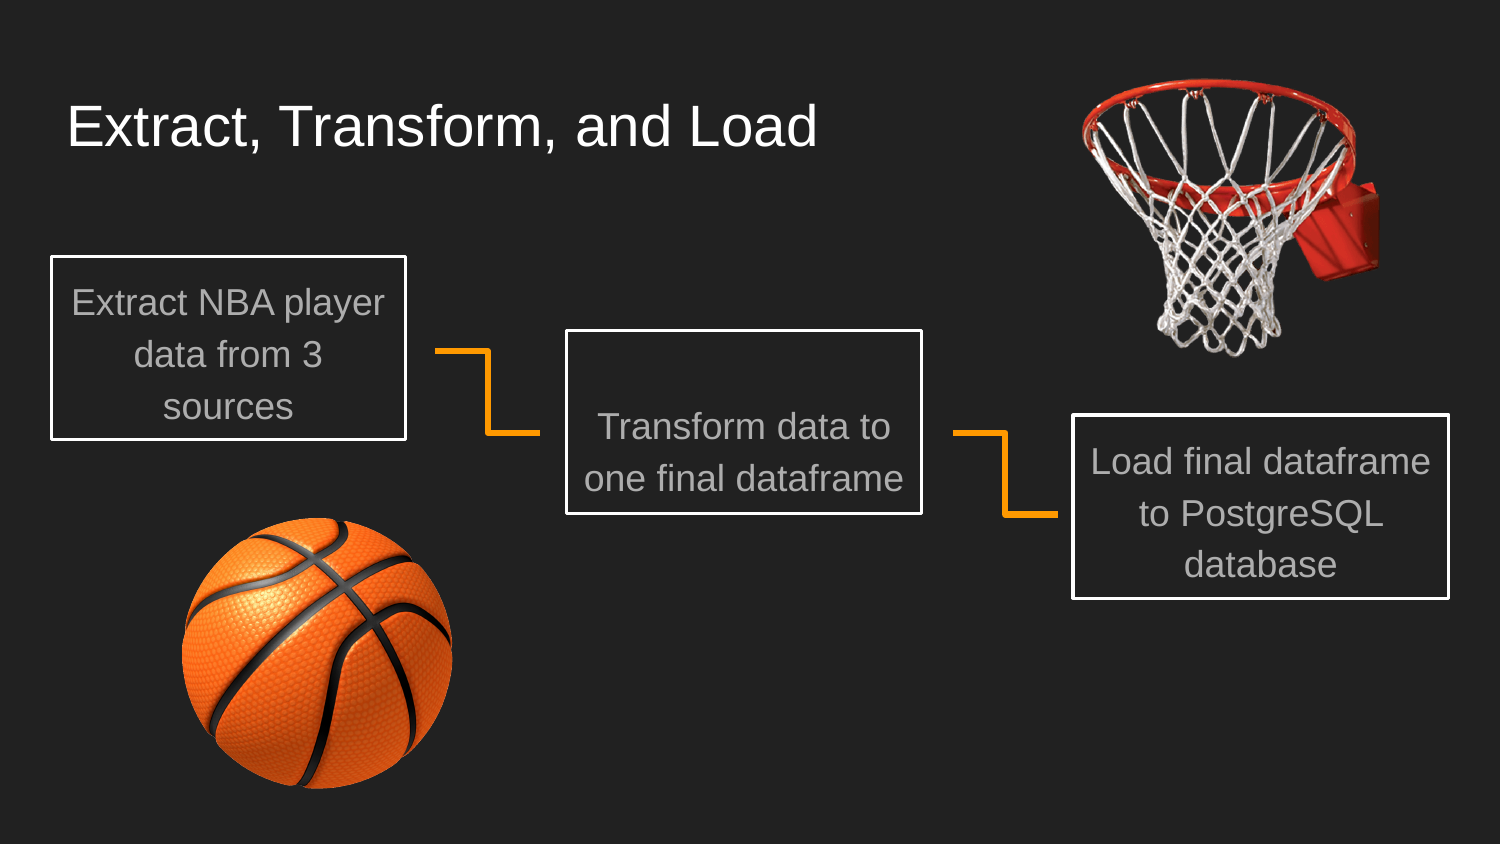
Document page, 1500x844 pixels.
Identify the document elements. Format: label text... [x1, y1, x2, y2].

list Load final dataframe to PostgreSQL database [1073, 415, 1449, 599]
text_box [952, 432, 1059, 515]
list Transform data to one final dataframe [566, 330, 922, 514]
picture [1000, 44, 1461, 390]
title Extract, Transform, and Load [51, 72, 995, 167]
list Extract NBA player data from 3 sources [51, 256, 406, 440]
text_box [435, 350, 541, 434]
picture [169, 505, 465, 801]
